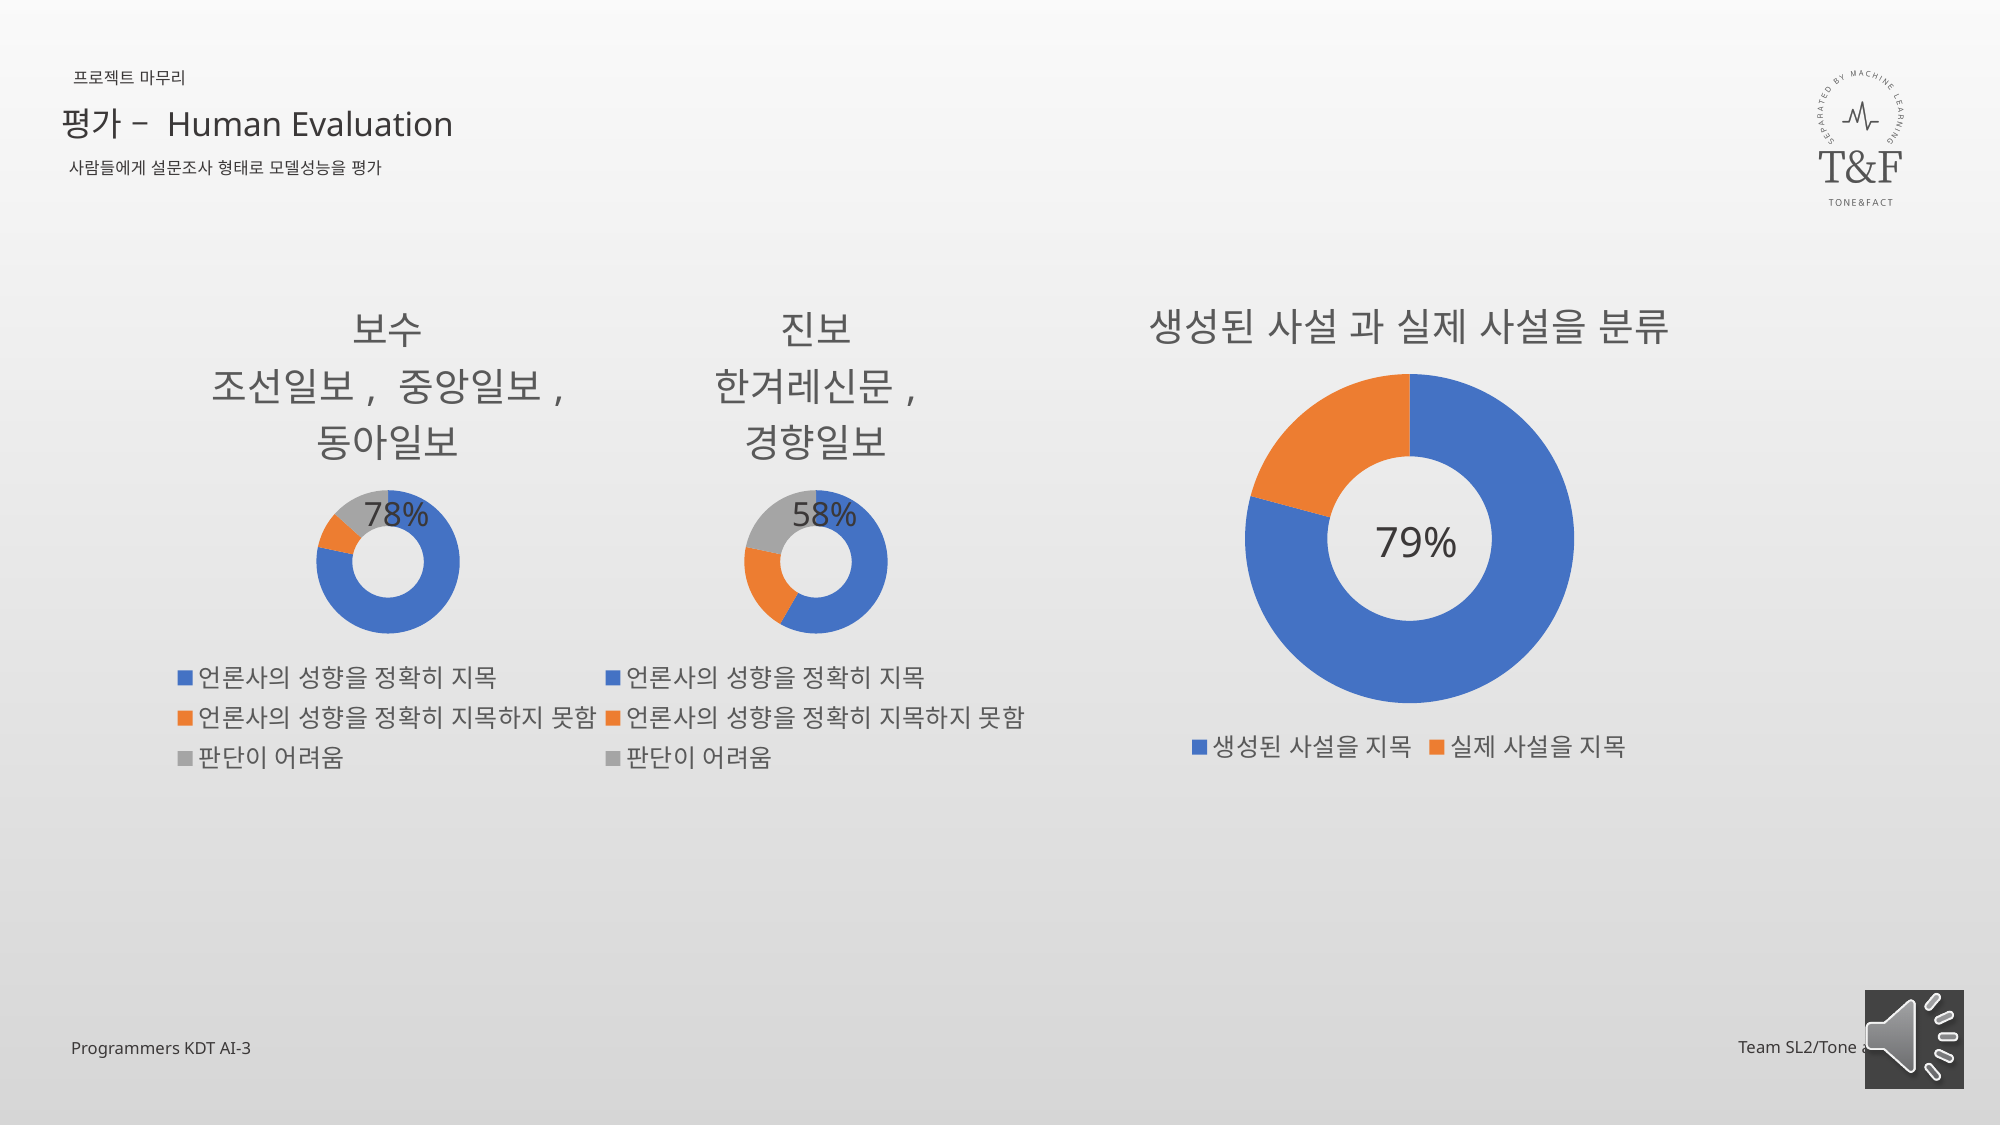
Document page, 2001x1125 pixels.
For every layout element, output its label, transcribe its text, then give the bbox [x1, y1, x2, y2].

picture [1864, 989, 1965, 1090]
text_box Team SL2/Tone and Fact [1723, 1029, 1864, 1064]
text_box 평가 – Human Evaluation [46, 95, 469, 151]
text_box Programmers KDT AI-3 [56, 1030, 267, 1066]
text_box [151, 269, 1781, 782]
picture [1780, 57, 1941, 219]
text_box 프로젝트 마무리 [58, 60, 202, 95]
text_box 사람들에게 설문조사 형태로 모델성능을 평가 [54, 150, 398, 185]
